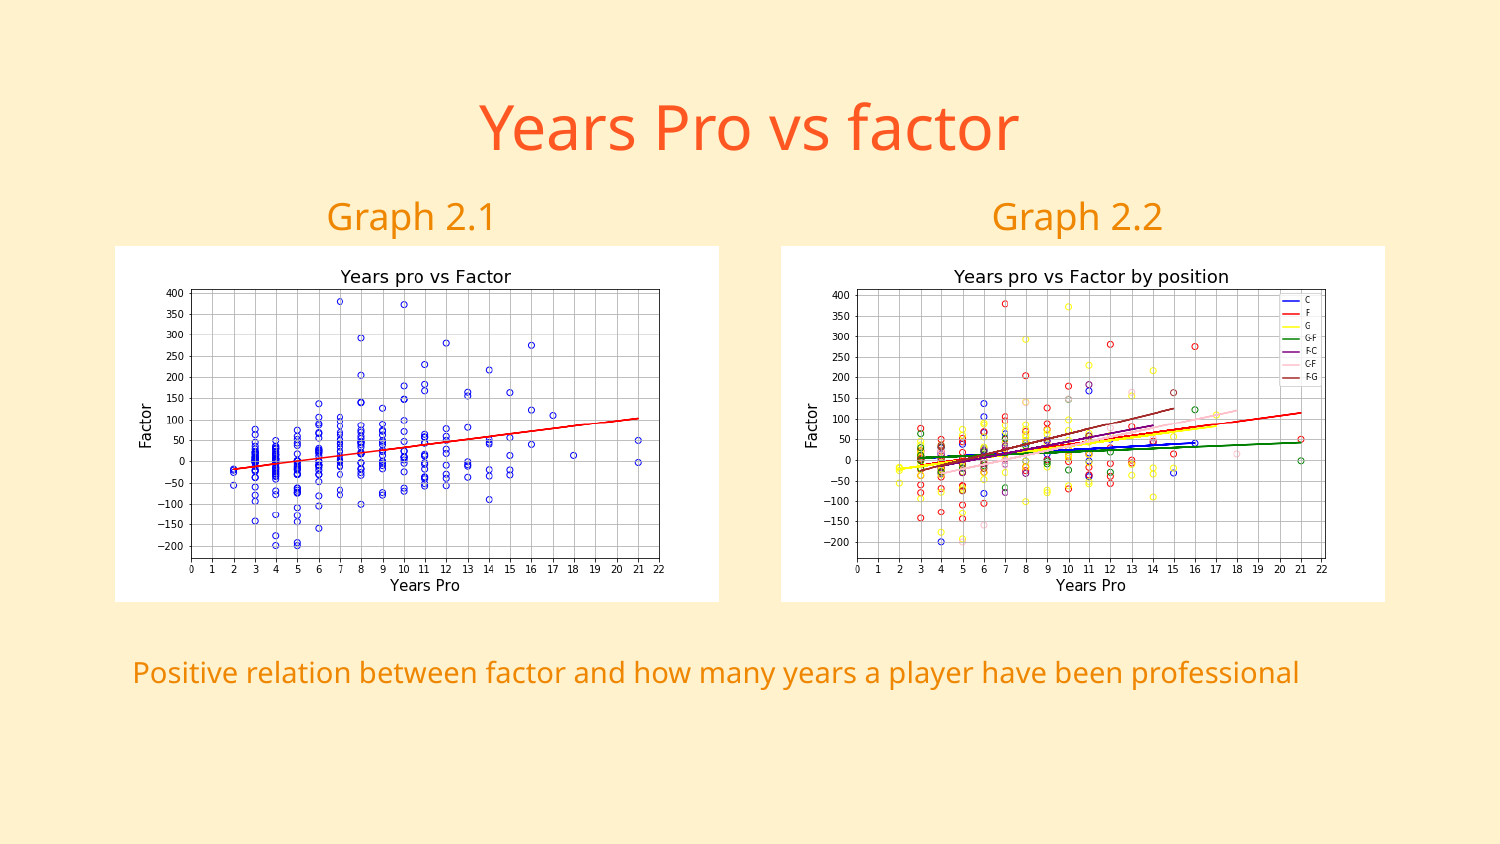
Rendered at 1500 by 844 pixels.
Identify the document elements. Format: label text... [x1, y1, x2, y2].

title Years Pro vs factor [51, 72, 1449, 167]
text_box Graph 2.1 [154, 185, 680, 244]
text_box Positive relation between factor and how many years a player have been professional [90, 647, 1343, 698]
picture [780, 245, 1385, 602]
text_box Graph 2.2 [820, 185, 1346, 244]
picture [115, 245, 720, 602]
